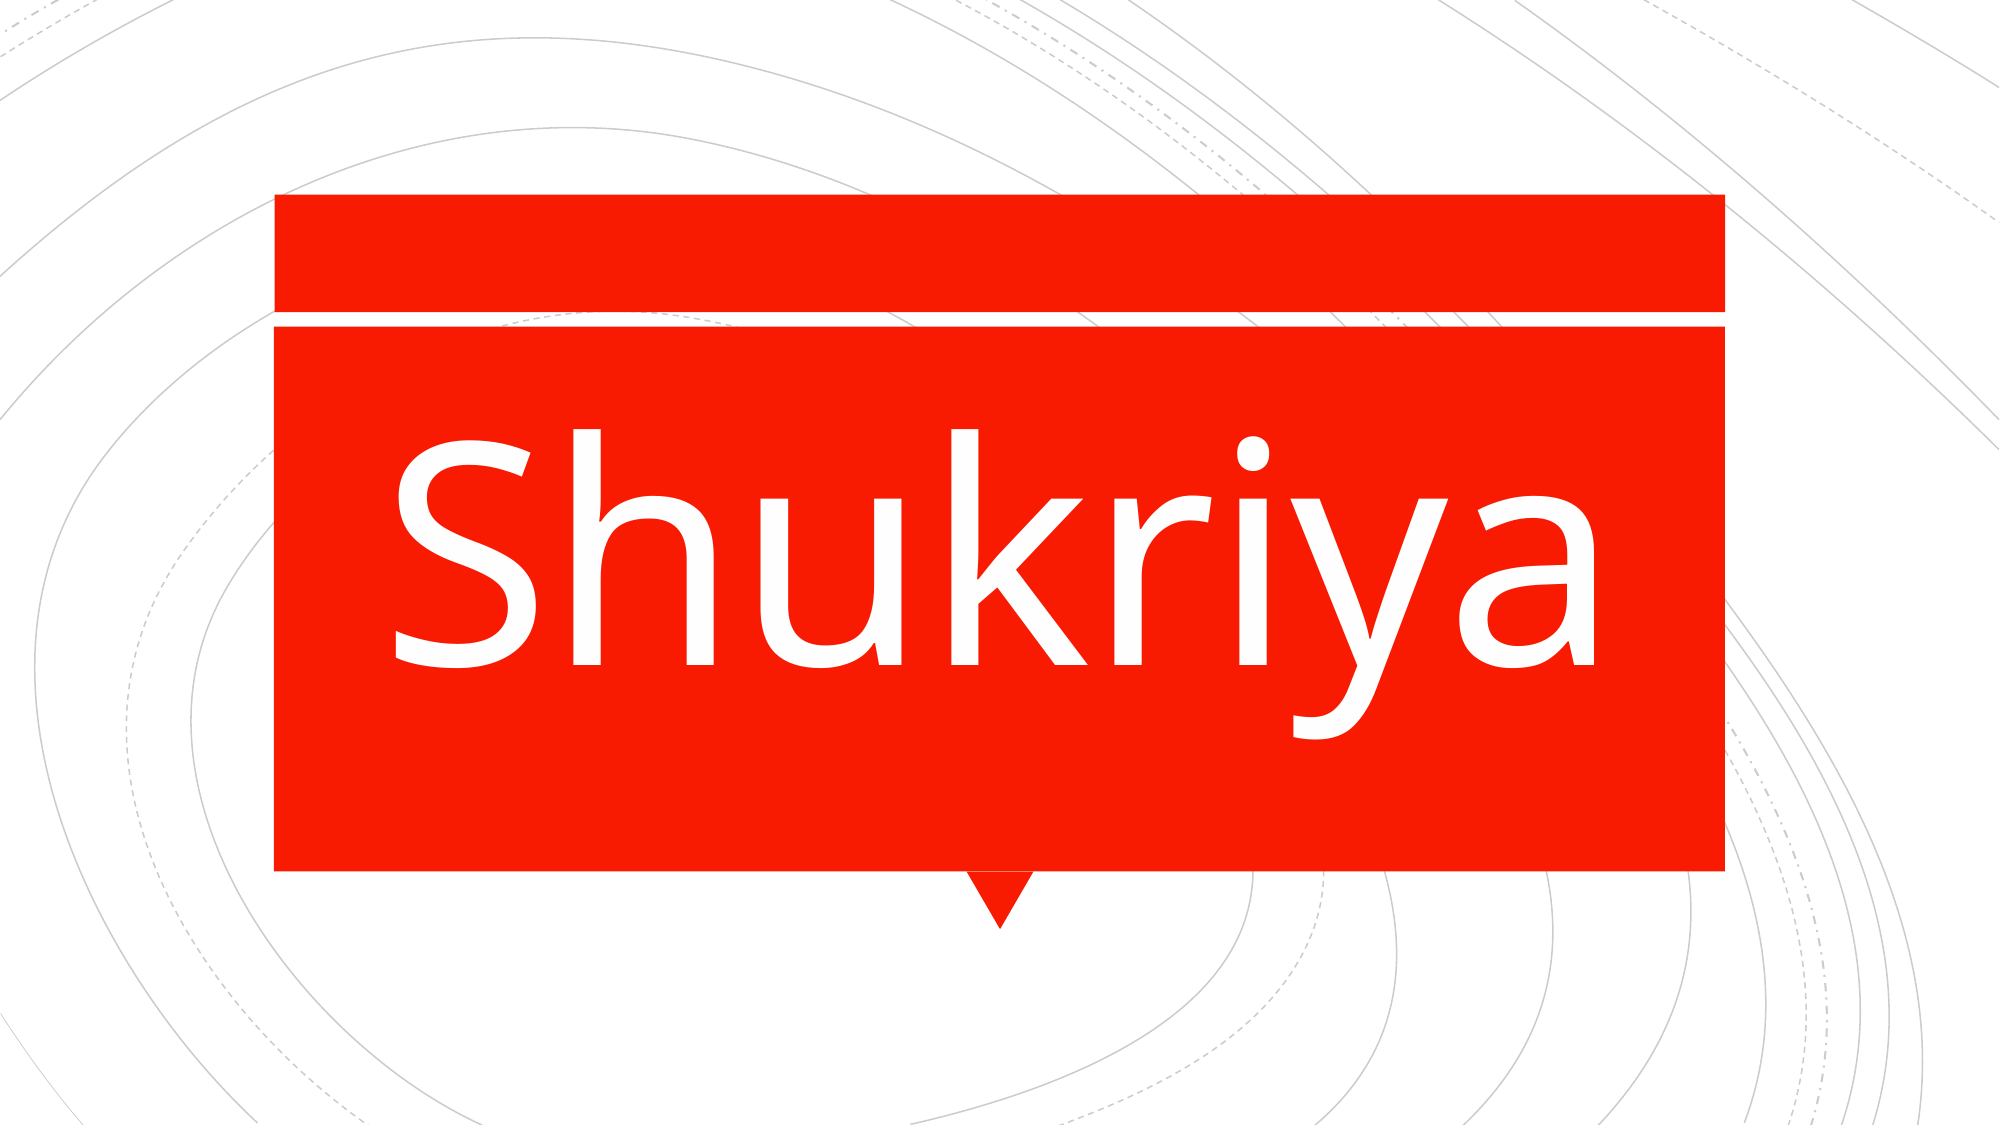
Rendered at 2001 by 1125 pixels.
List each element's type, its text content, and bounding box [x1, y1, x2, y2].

title Shukriya [288, 438, 1712, 726]
